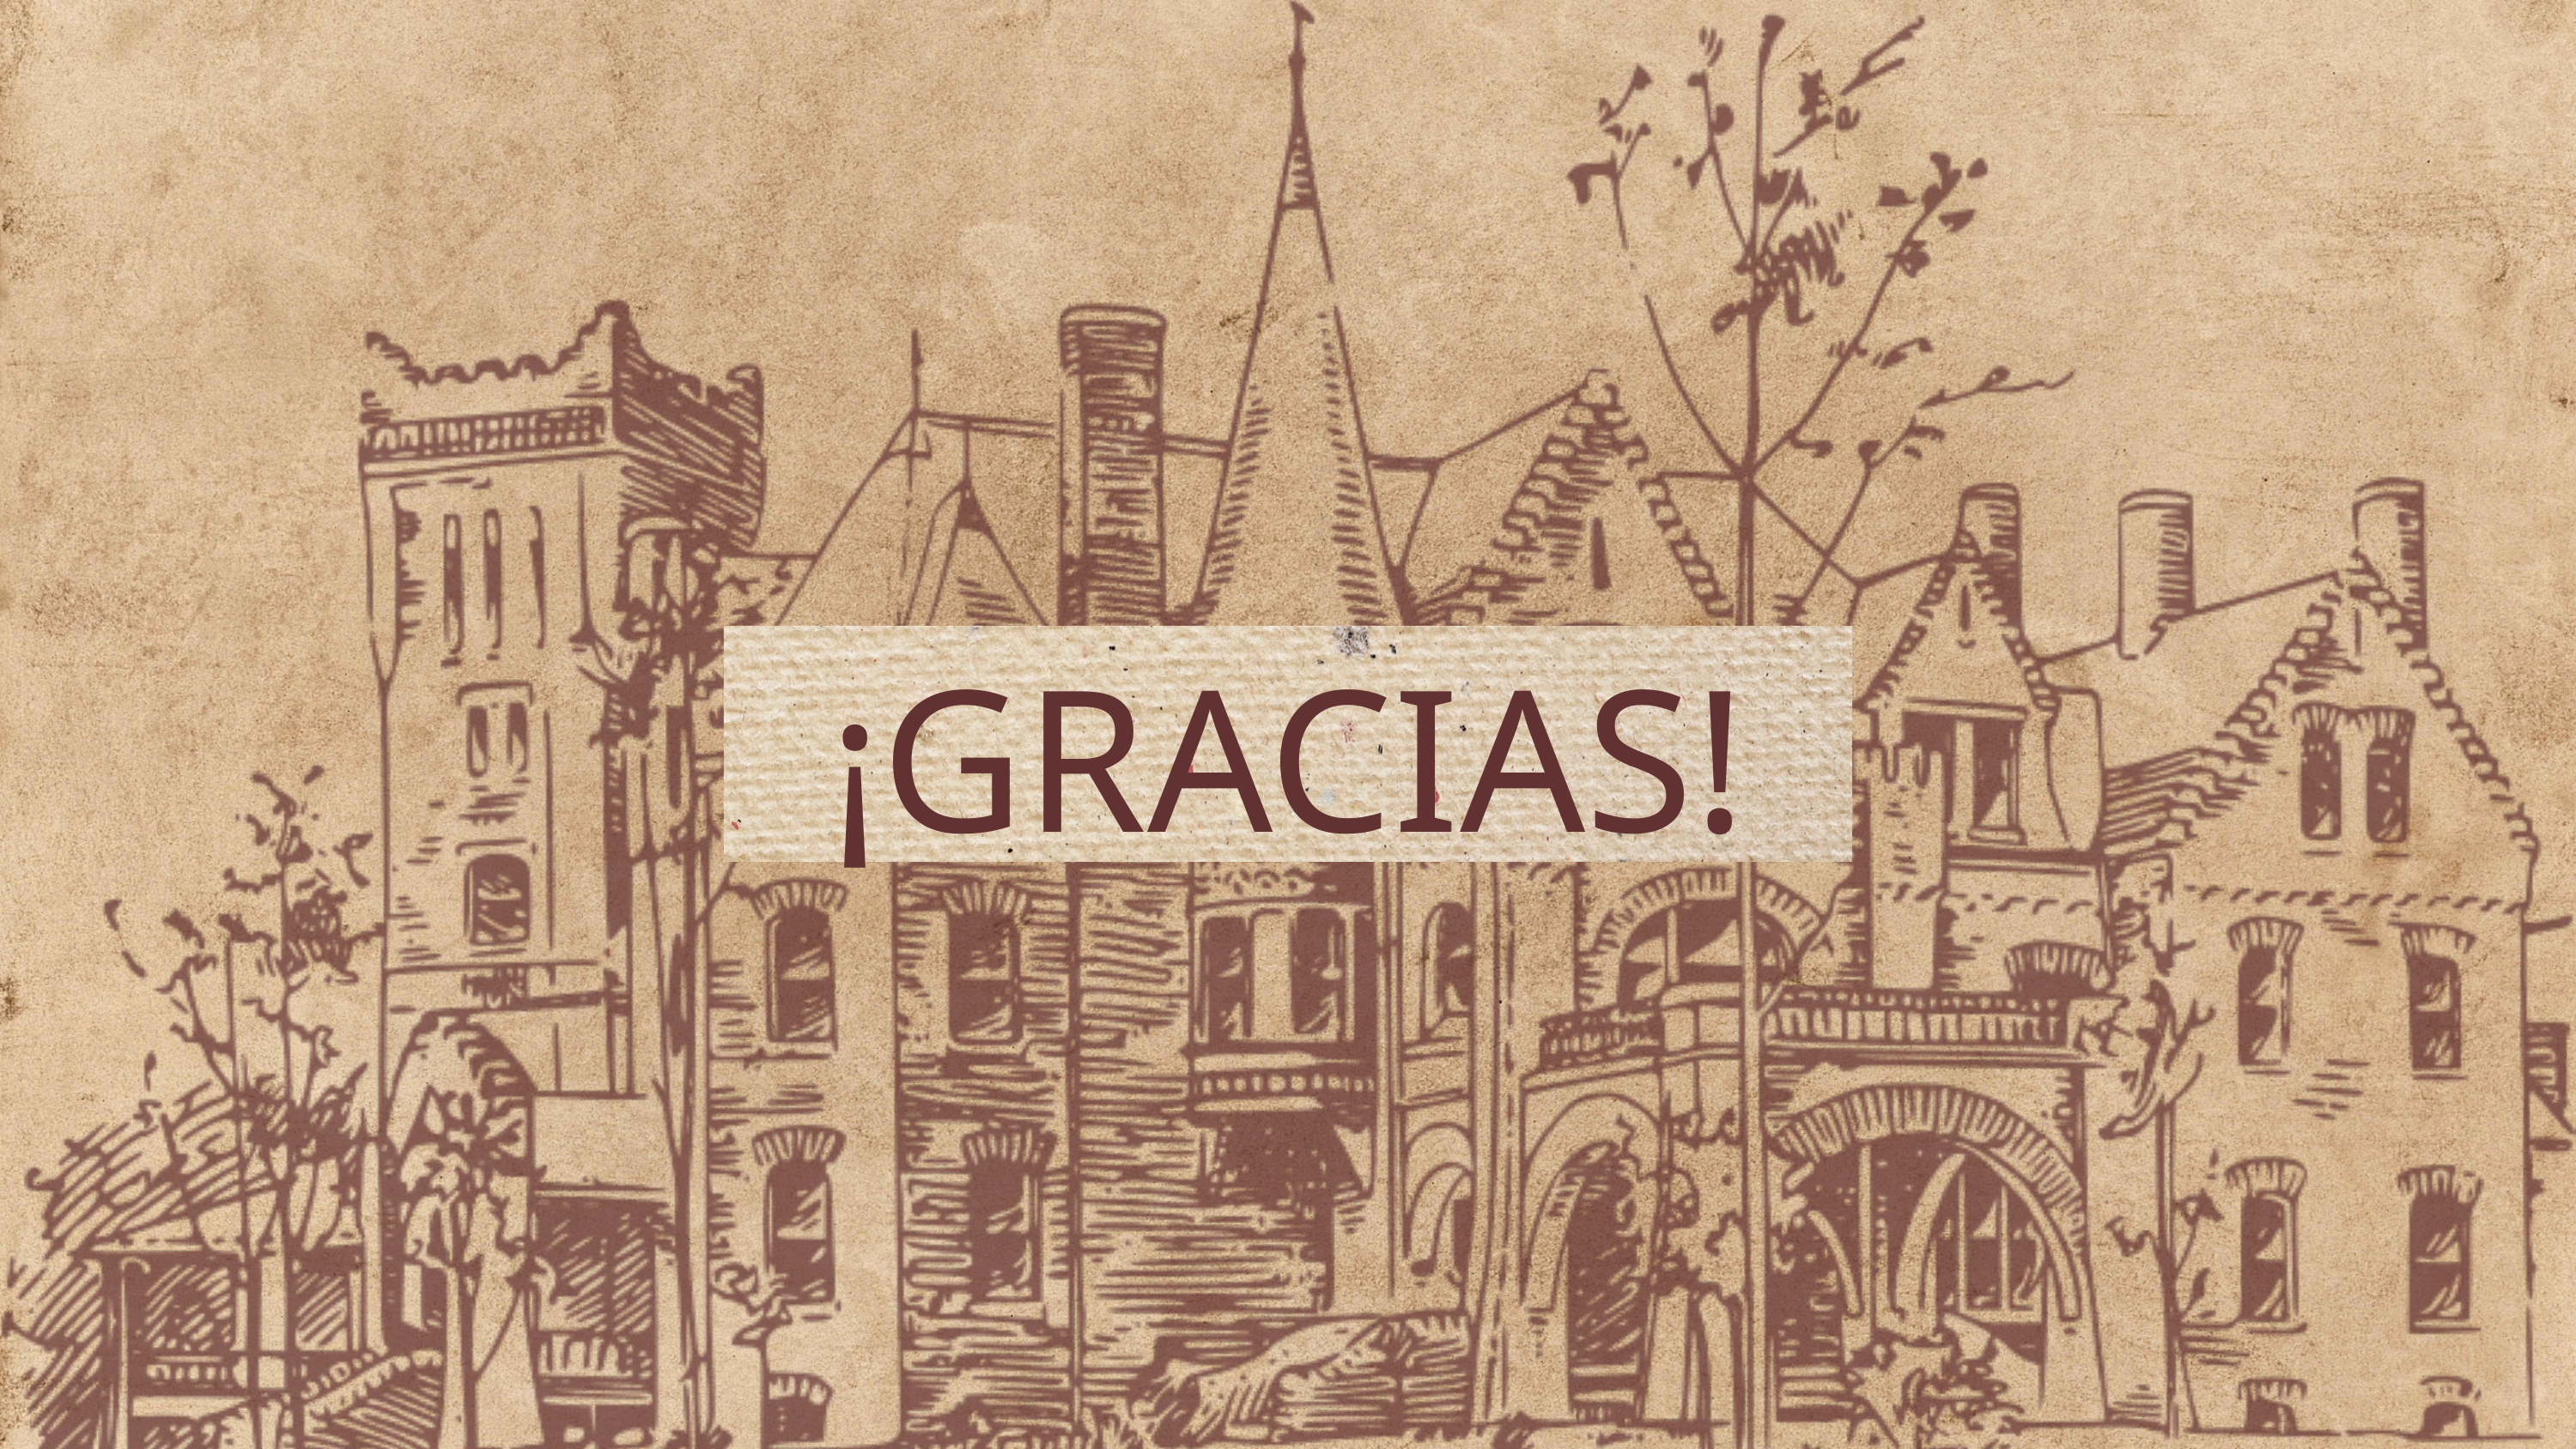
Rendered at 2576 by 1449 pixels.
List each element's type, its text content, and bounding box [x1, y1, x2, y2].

text_box [0, 0, 2576, 1449]
text_box ¡GRACIAS! [459, 597, 2117, 872]
